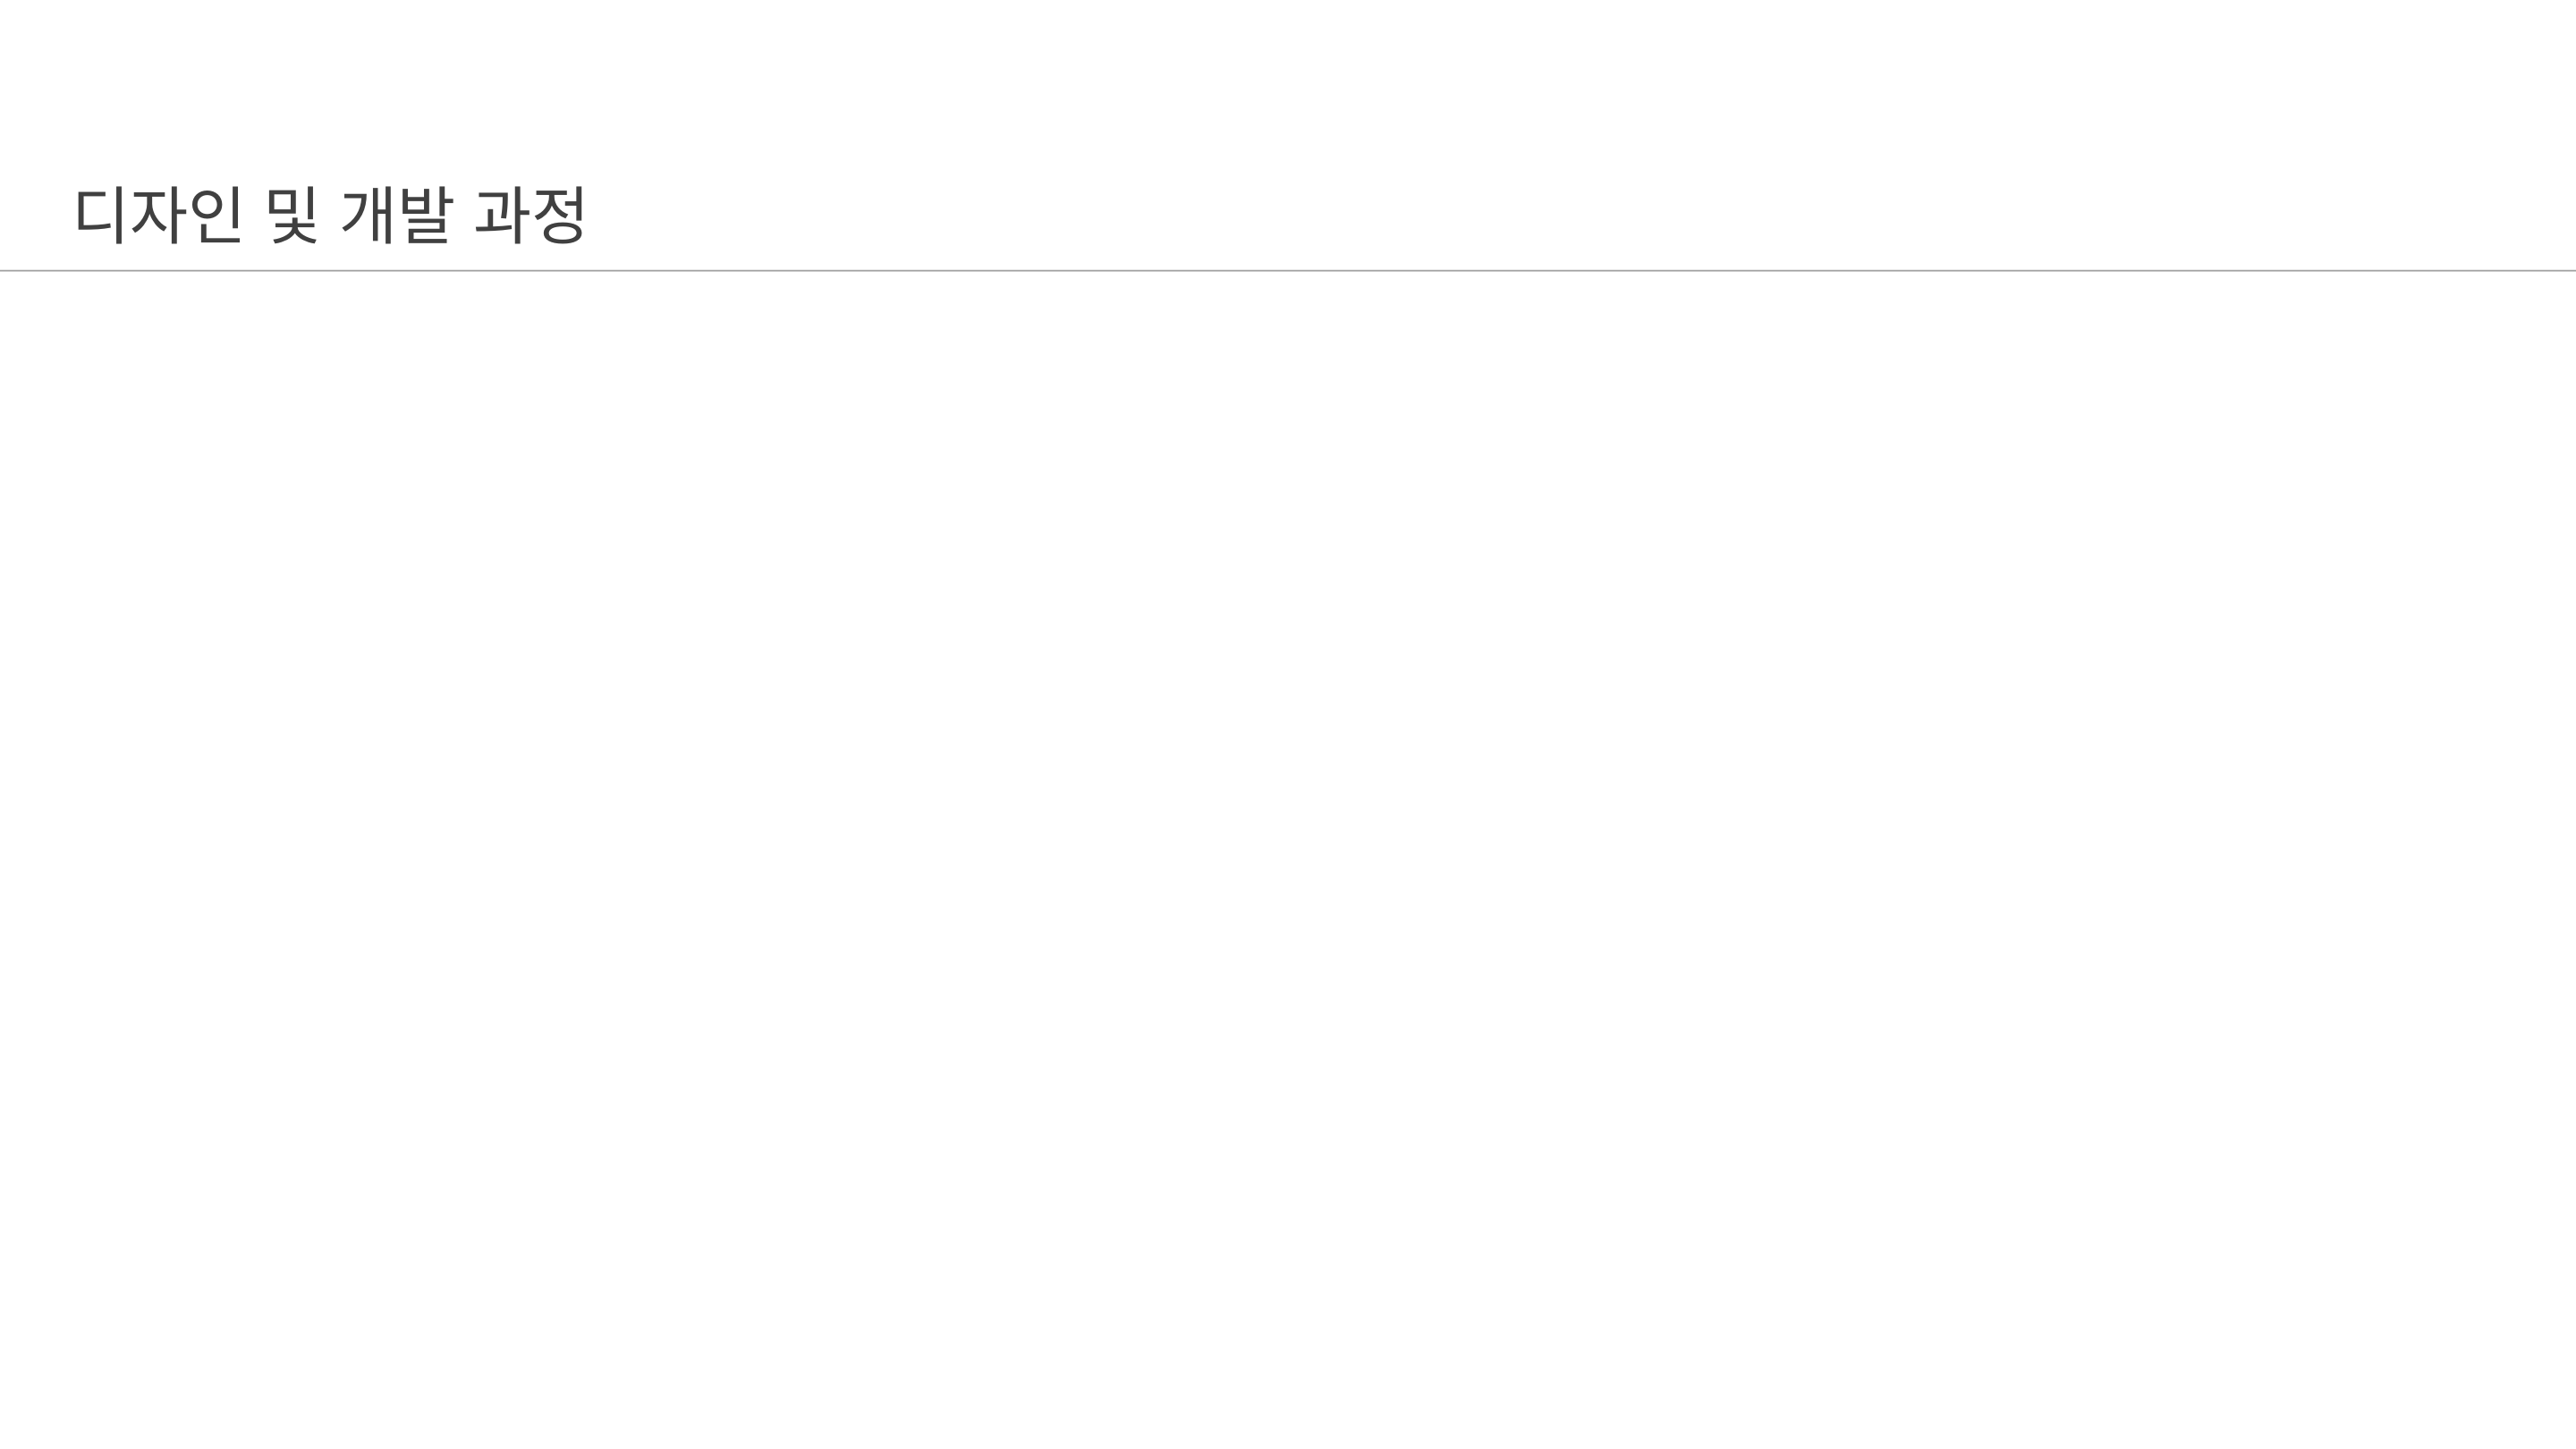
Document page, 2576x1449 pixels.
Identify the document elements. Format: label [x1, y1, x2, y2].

text_box [0, 0, 2576, 1449]
